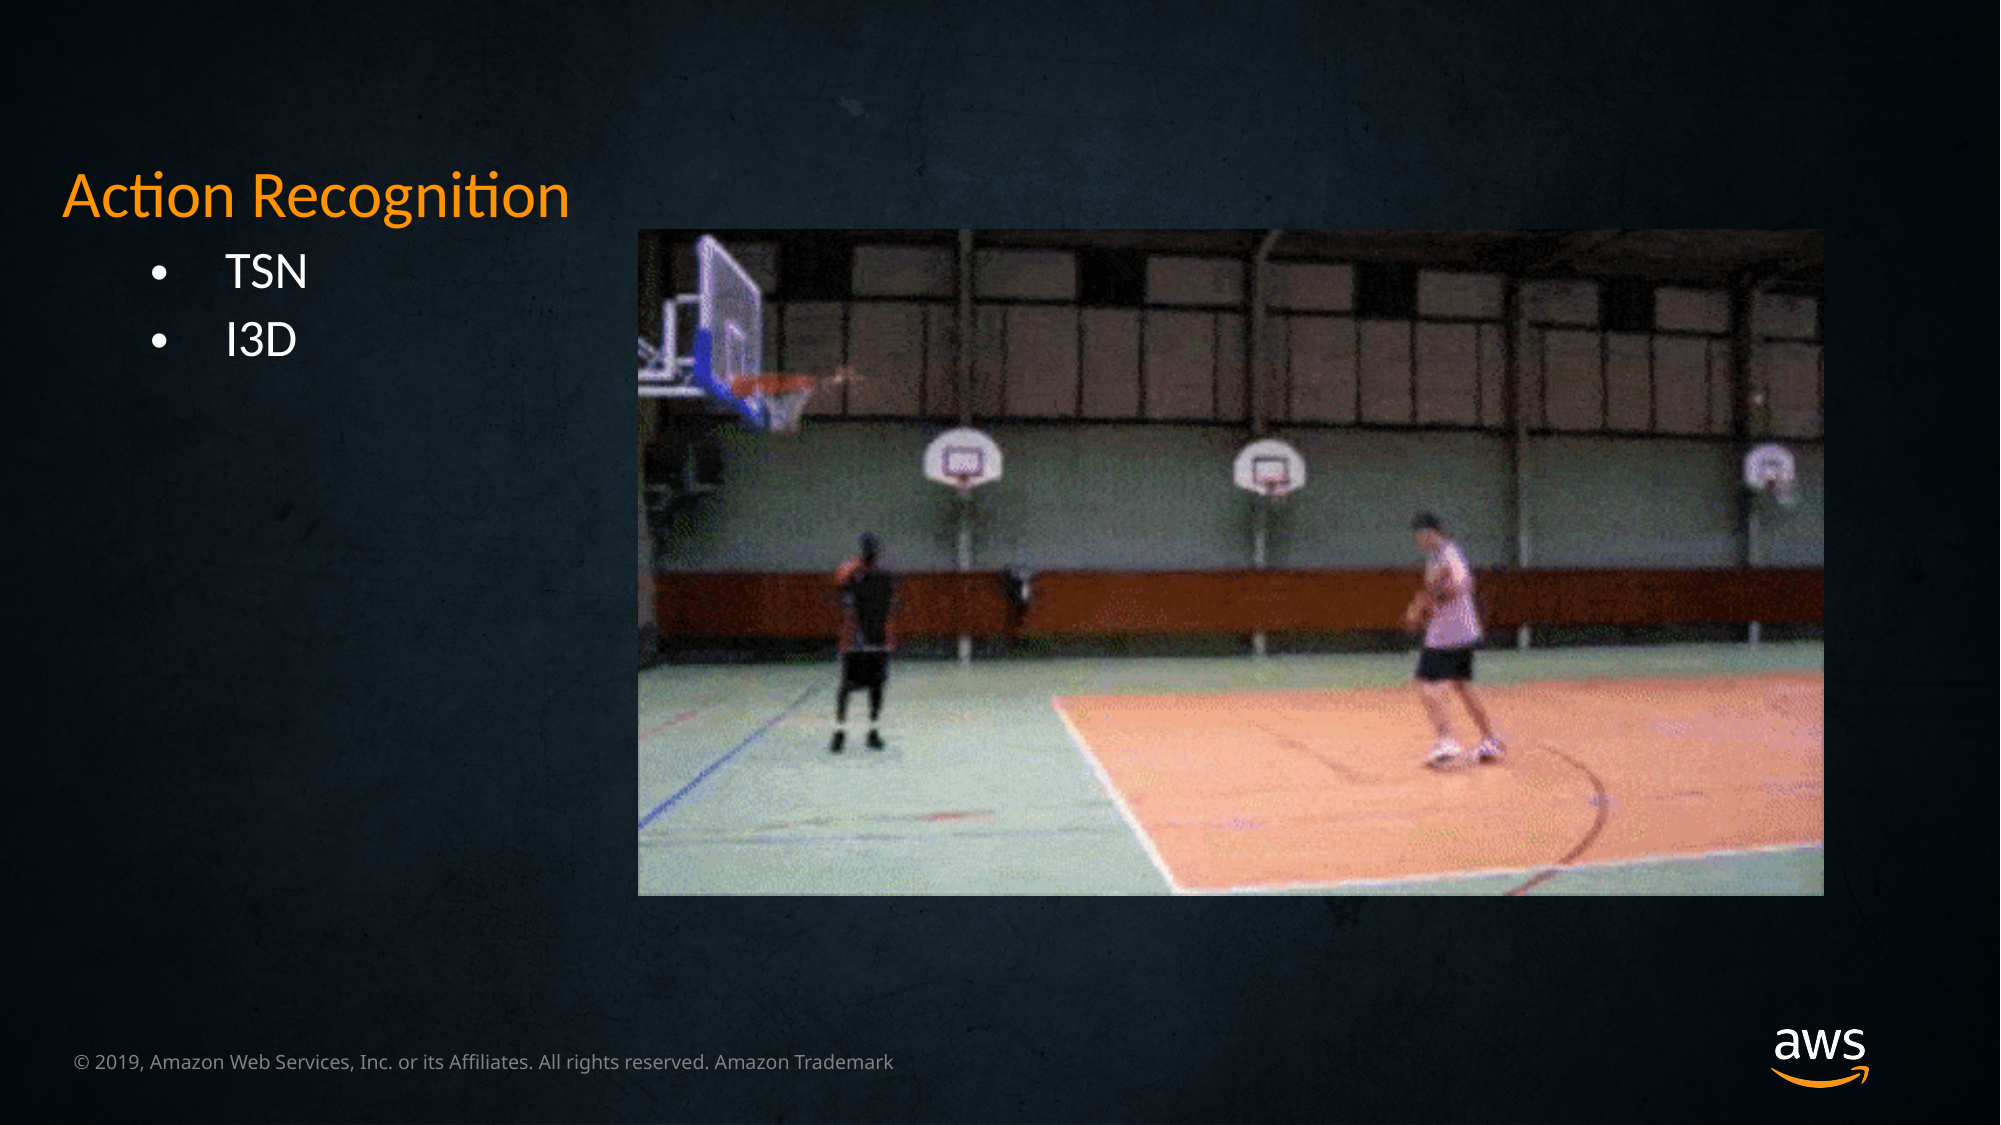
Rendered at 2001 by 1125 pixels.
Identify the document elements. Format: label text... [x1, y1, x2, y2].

text_box Action Recognition TSN I3D [47, 162, 872, 940]
picture [0, 0, 2000, 1125]
